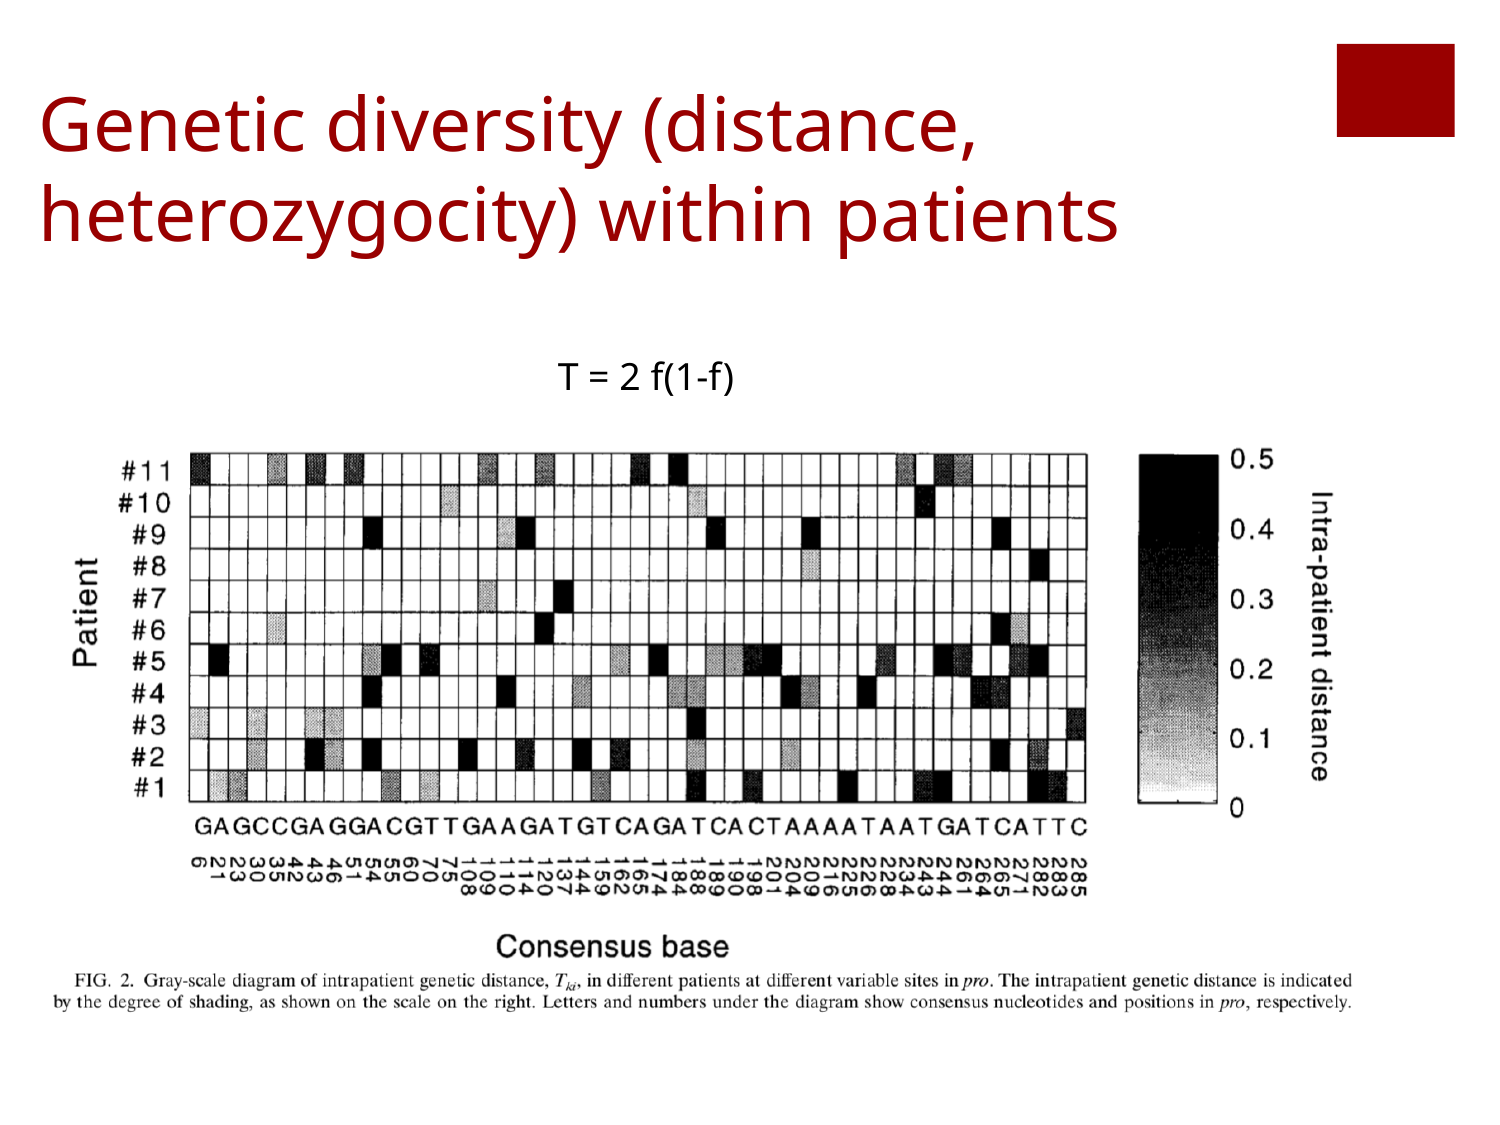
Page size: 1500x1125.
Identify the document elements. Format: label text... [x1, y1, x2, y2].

text_box Т = 2 f(1-f) [543, 345, 750, 401]
text_box Genetic diversity (distance, heterozygocity) within patients [23, 76, 1292, 264]
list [0, 401, 1390, 1070]
